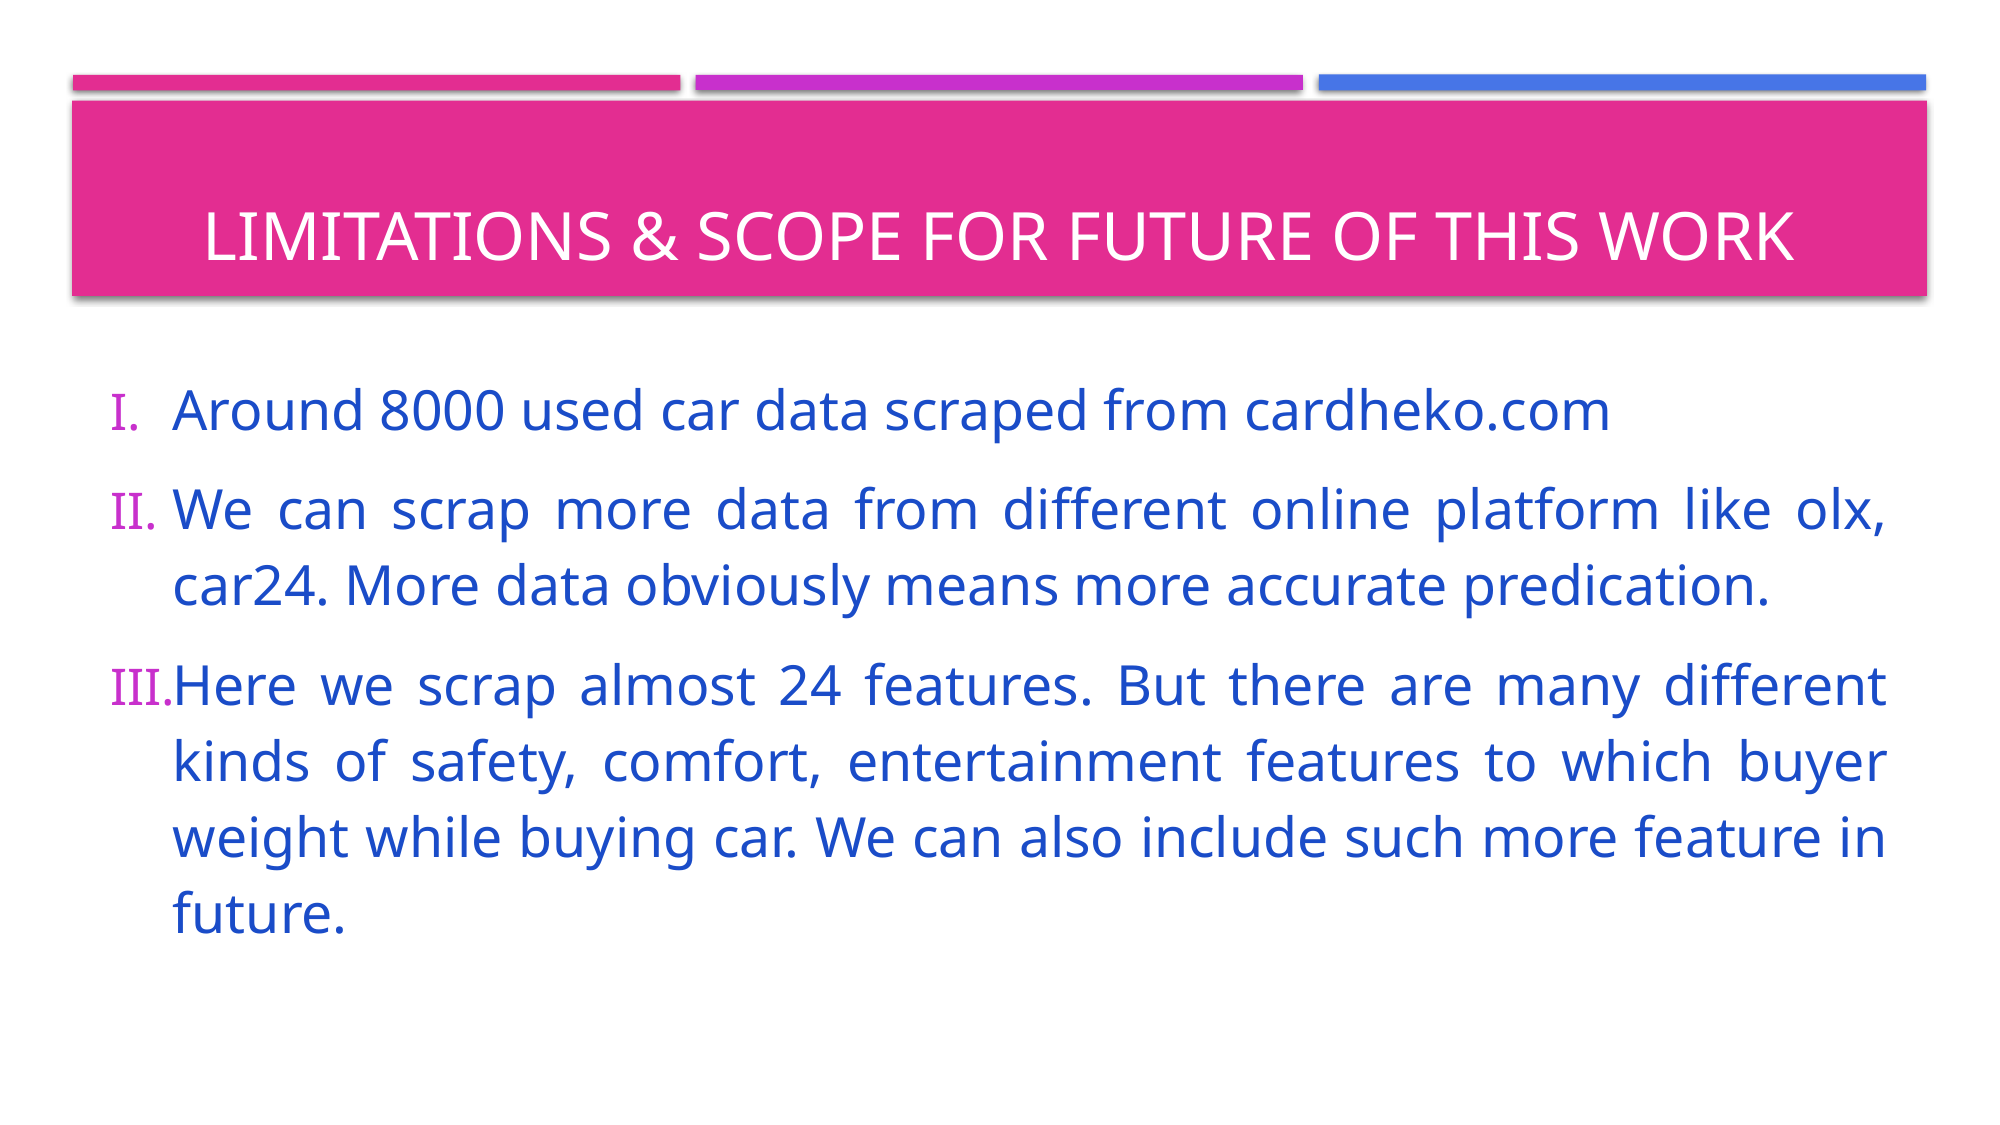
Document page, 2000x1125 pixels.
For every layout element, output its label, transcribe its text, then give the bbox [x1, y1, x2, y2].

title Limitations & Scope for Future OF THIS Work [95, 115, 1905, 282]
list Around 8000 used car data scraped from cardheko.com We can scrap more data from different online platform like olx, car24. More data obviously means more accurate predication. Here we scrap almost 24 features. But there are many different kinds of safety, comfort, entertainment features to which buyer weight while buying car. We can also include such more feature in future. [95, 357, 1905, 962]
